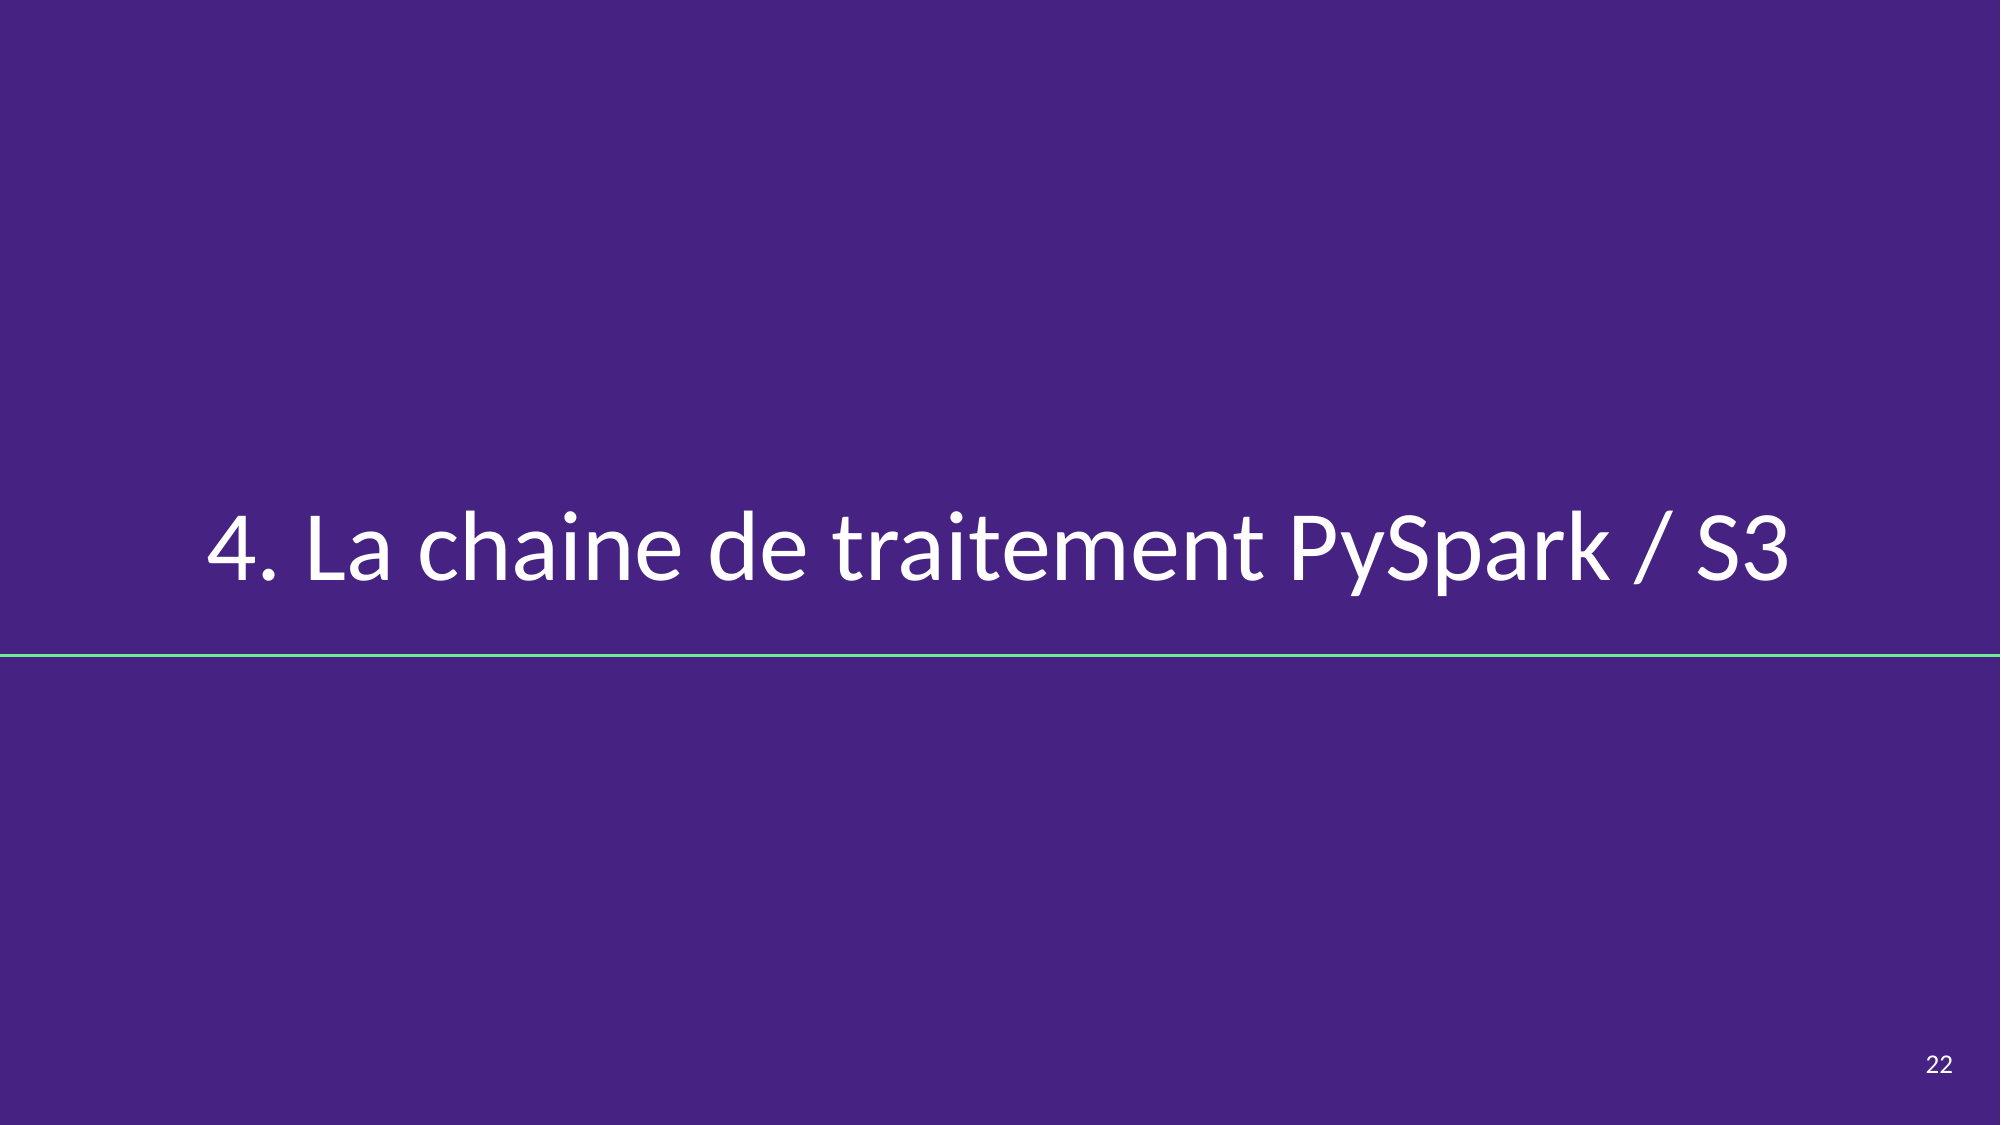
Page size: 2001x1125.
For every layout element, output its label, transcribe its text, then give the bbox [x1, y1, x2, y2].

slide_number 22 [1853, 1019, 1974, 1106]
title 4. La chaine de traitement PySpark / S3 [111, 450, 1889, 621]
